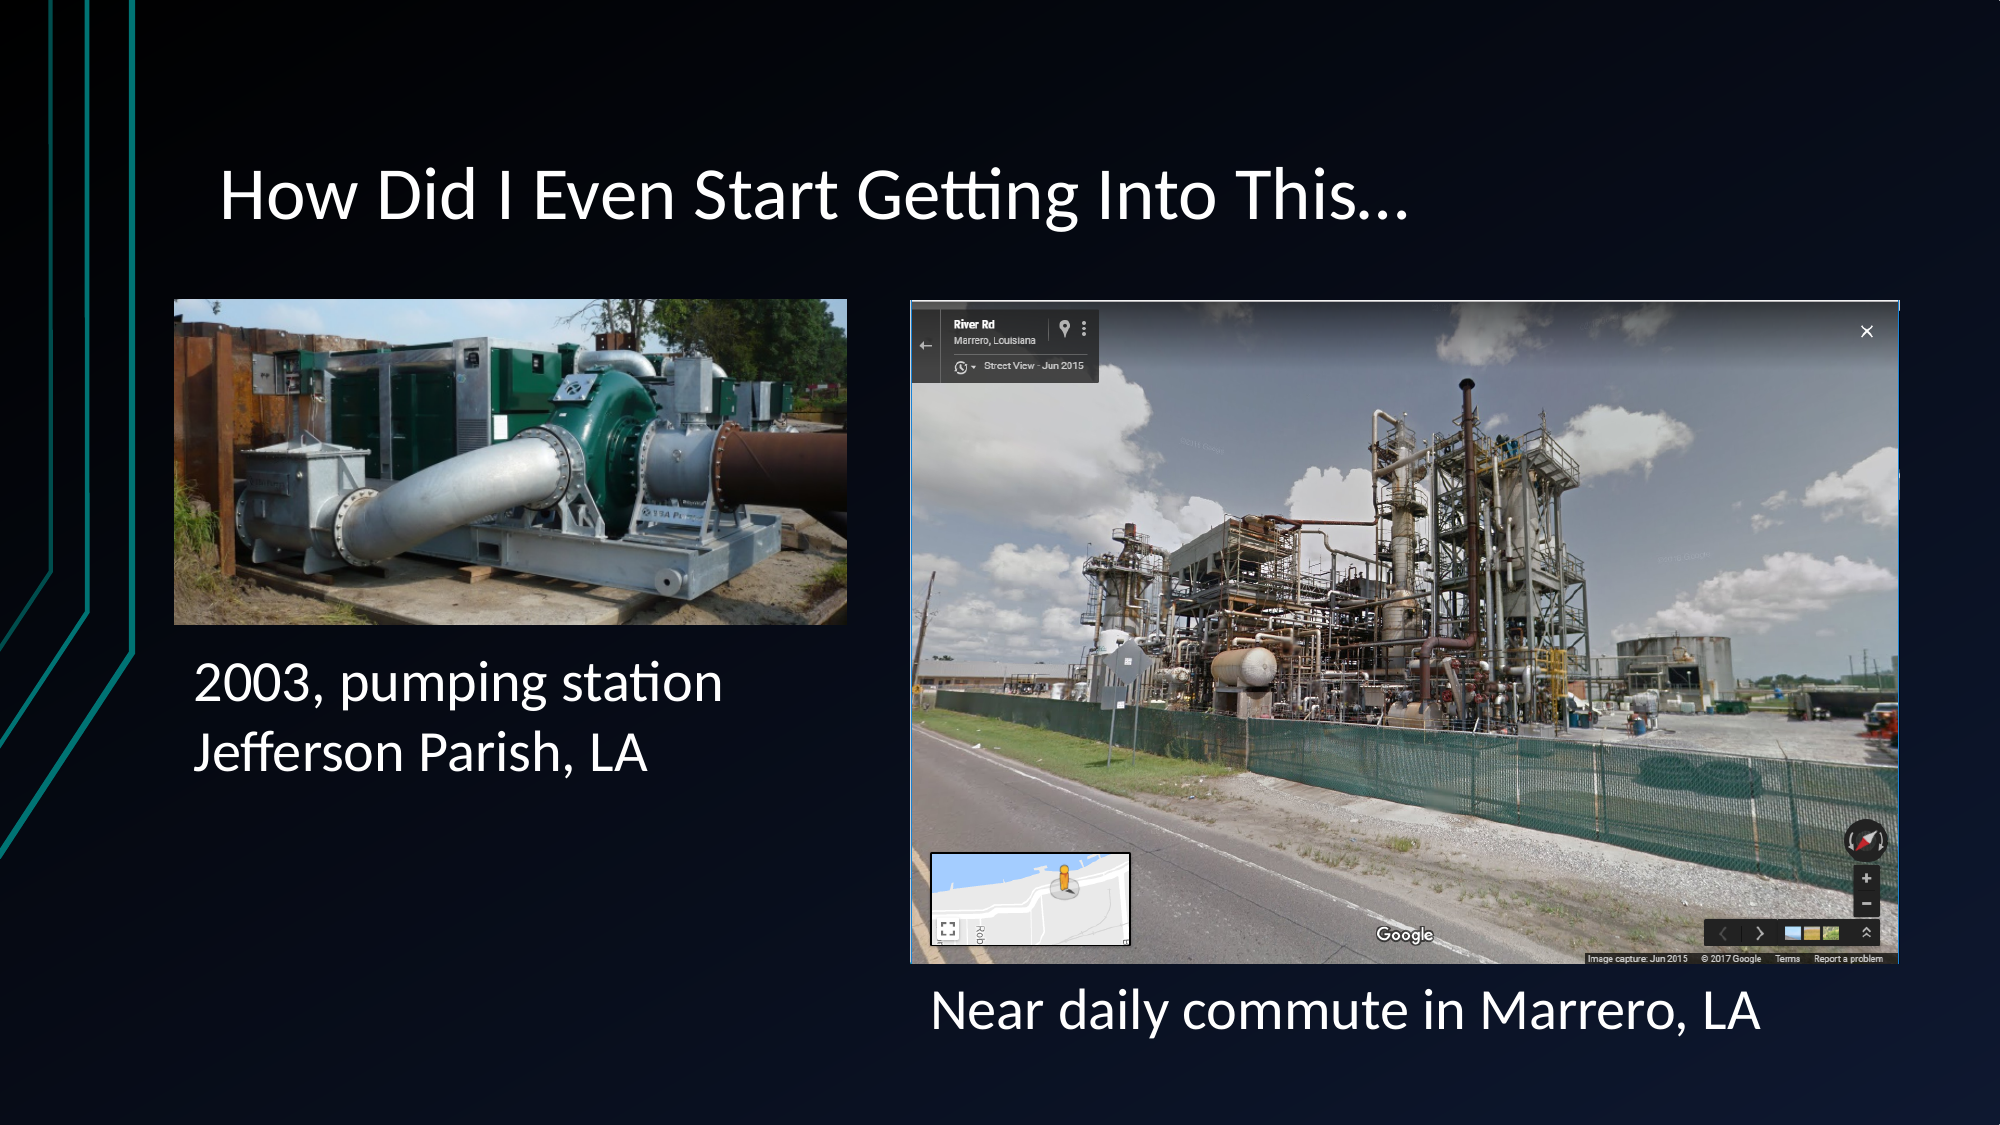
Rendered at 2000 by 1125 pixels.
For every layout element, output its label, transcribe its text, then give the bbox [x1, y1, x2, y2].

text_box 2003, pumping station Jefferson Parish, LA [178, 636, 739, 791]
text_box Near daily commute in Marrero, LA [915, 972, 1777, 1049]
title How Did I Even Start Getting Into This… [199, 45, 1900, 246]
picture [910, 300, 1900, 964]
picture [174, 299, 847, 626]
